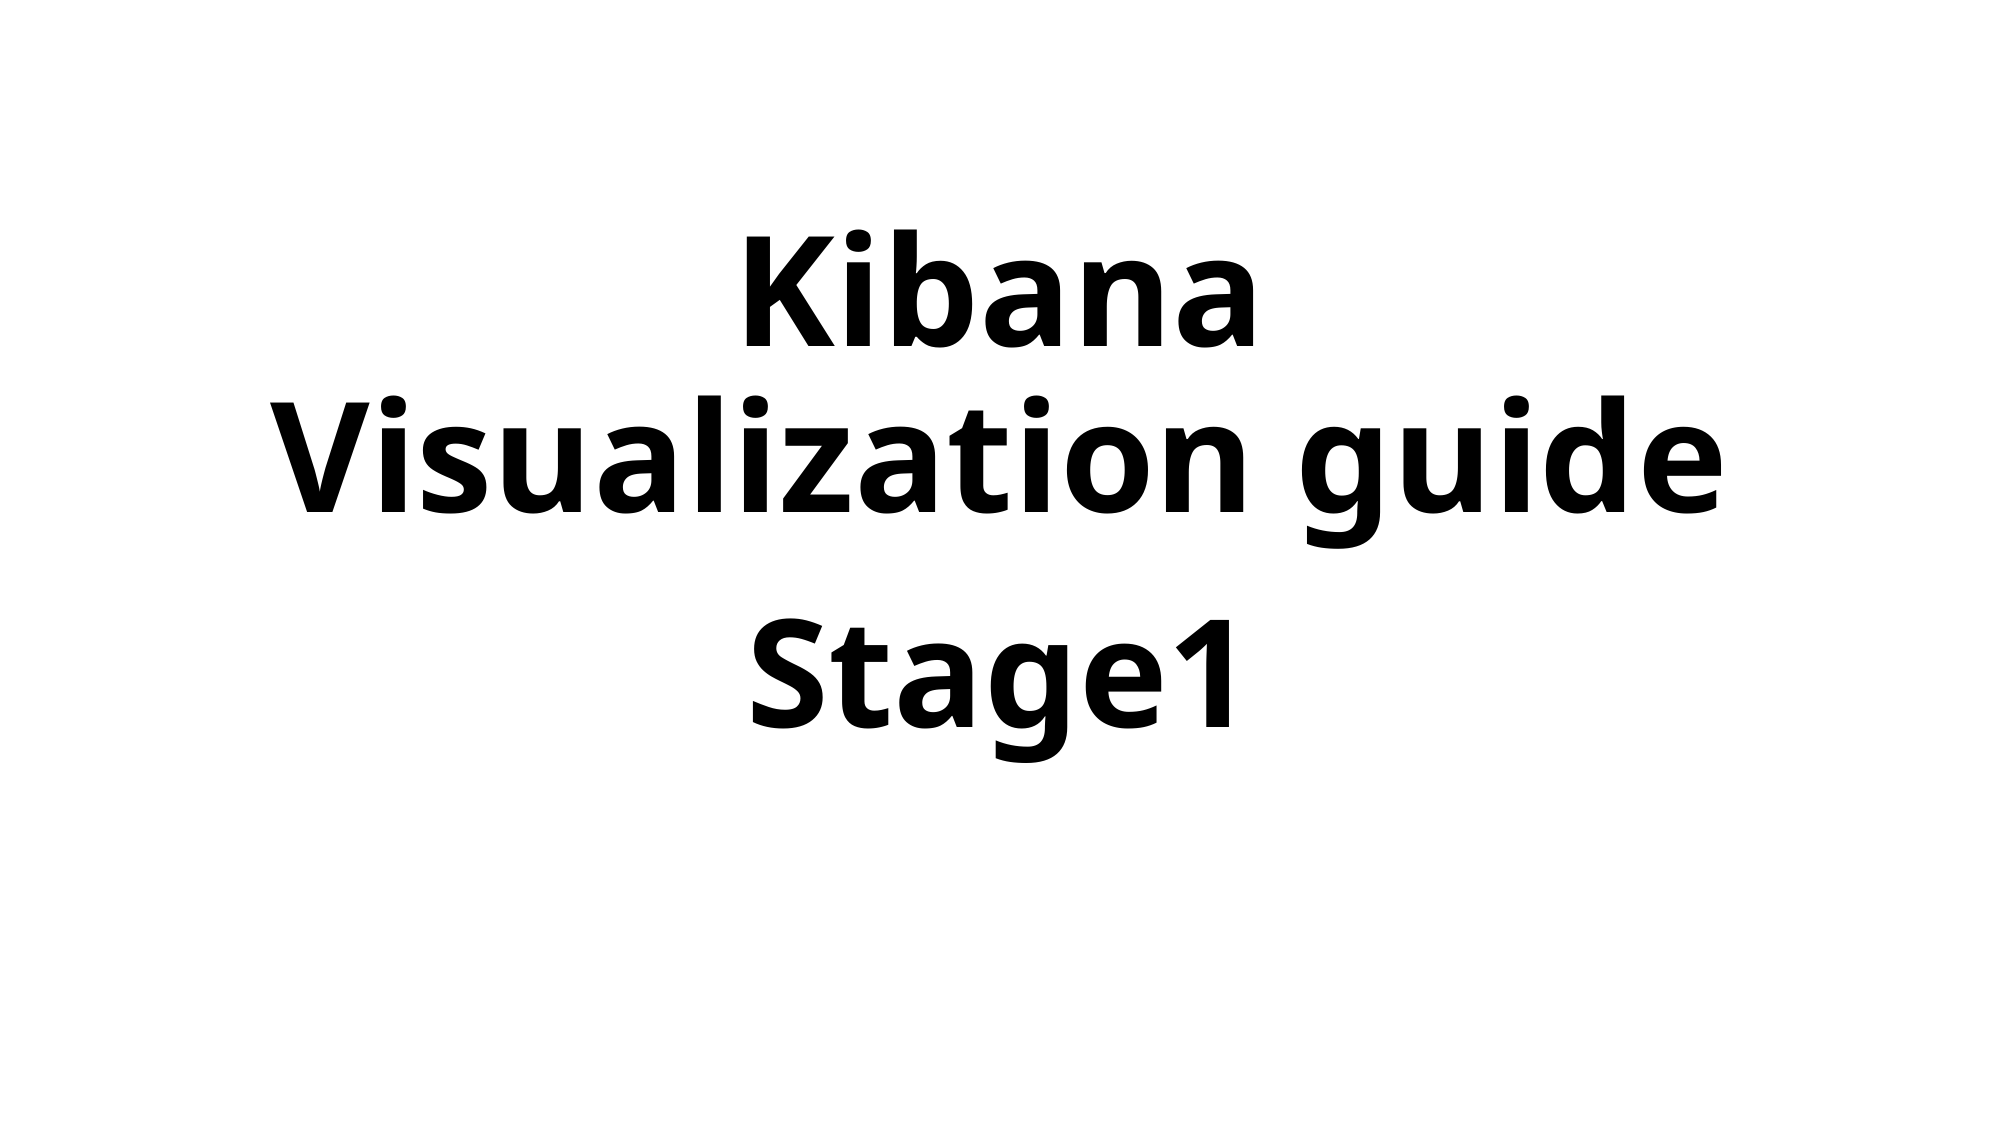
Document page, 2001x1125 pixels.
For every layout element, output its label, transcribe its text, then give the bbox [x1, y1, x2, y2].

subtitle Stage1 [249, 590, 1750, 863]
title Kibana Visualization guide [249, 184, 1750, 576]
